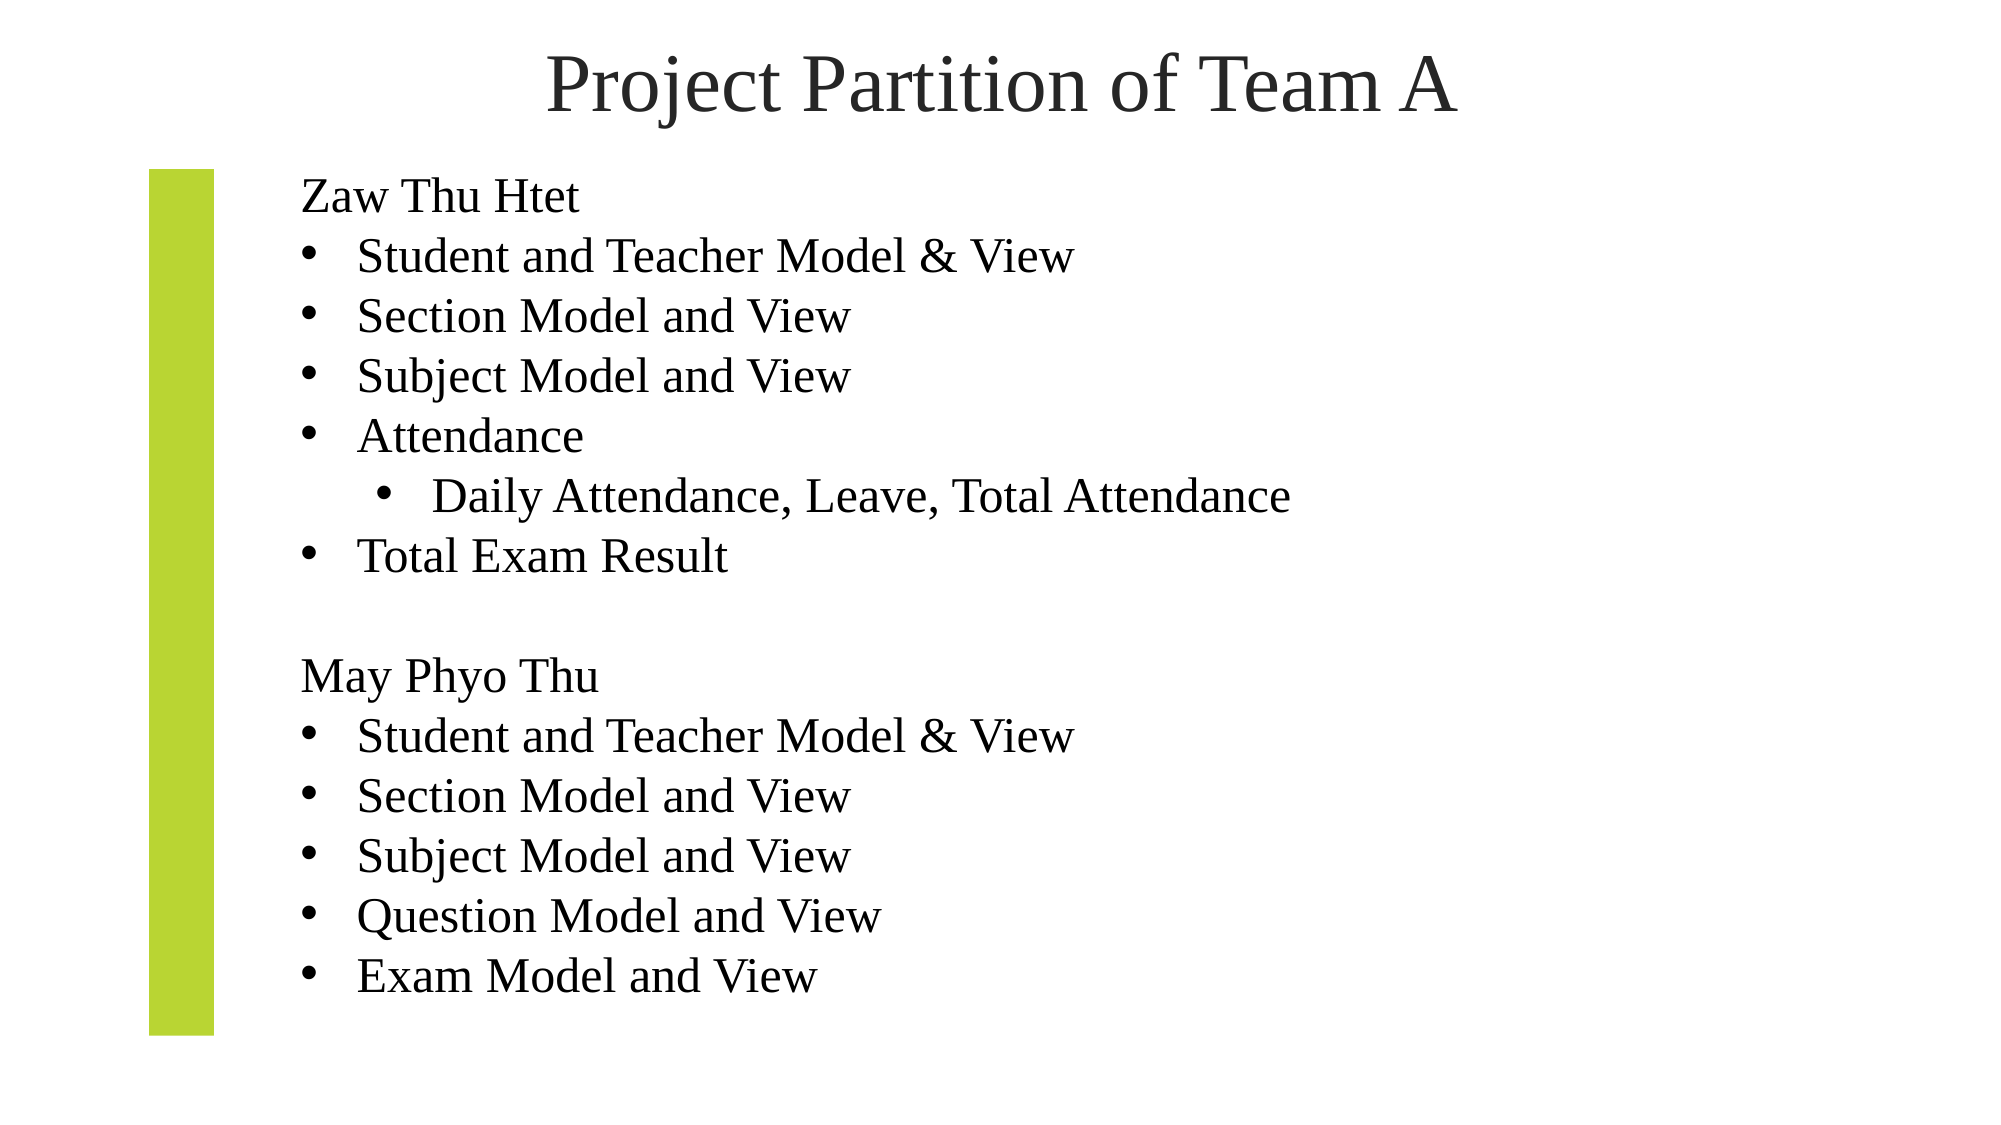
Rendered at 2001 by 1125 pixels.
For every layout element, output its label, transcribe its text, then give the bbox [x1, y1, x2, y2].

text_box Zaw Thu Htet Student and Teacher Model & View Section Model and View Subject Model and View Attendance Daily Attendance, Leave, Total Attendance Total Exam Result May Phyo Thu Student and Teacher Model & View Section Model and View Subject Model and View Question Model and View Exam Model and View [285, 154, 1700, 1125]
list Project Partition of Team A [53, 25, 1952, 145]
text_box [148, 168, 215, 1037]
